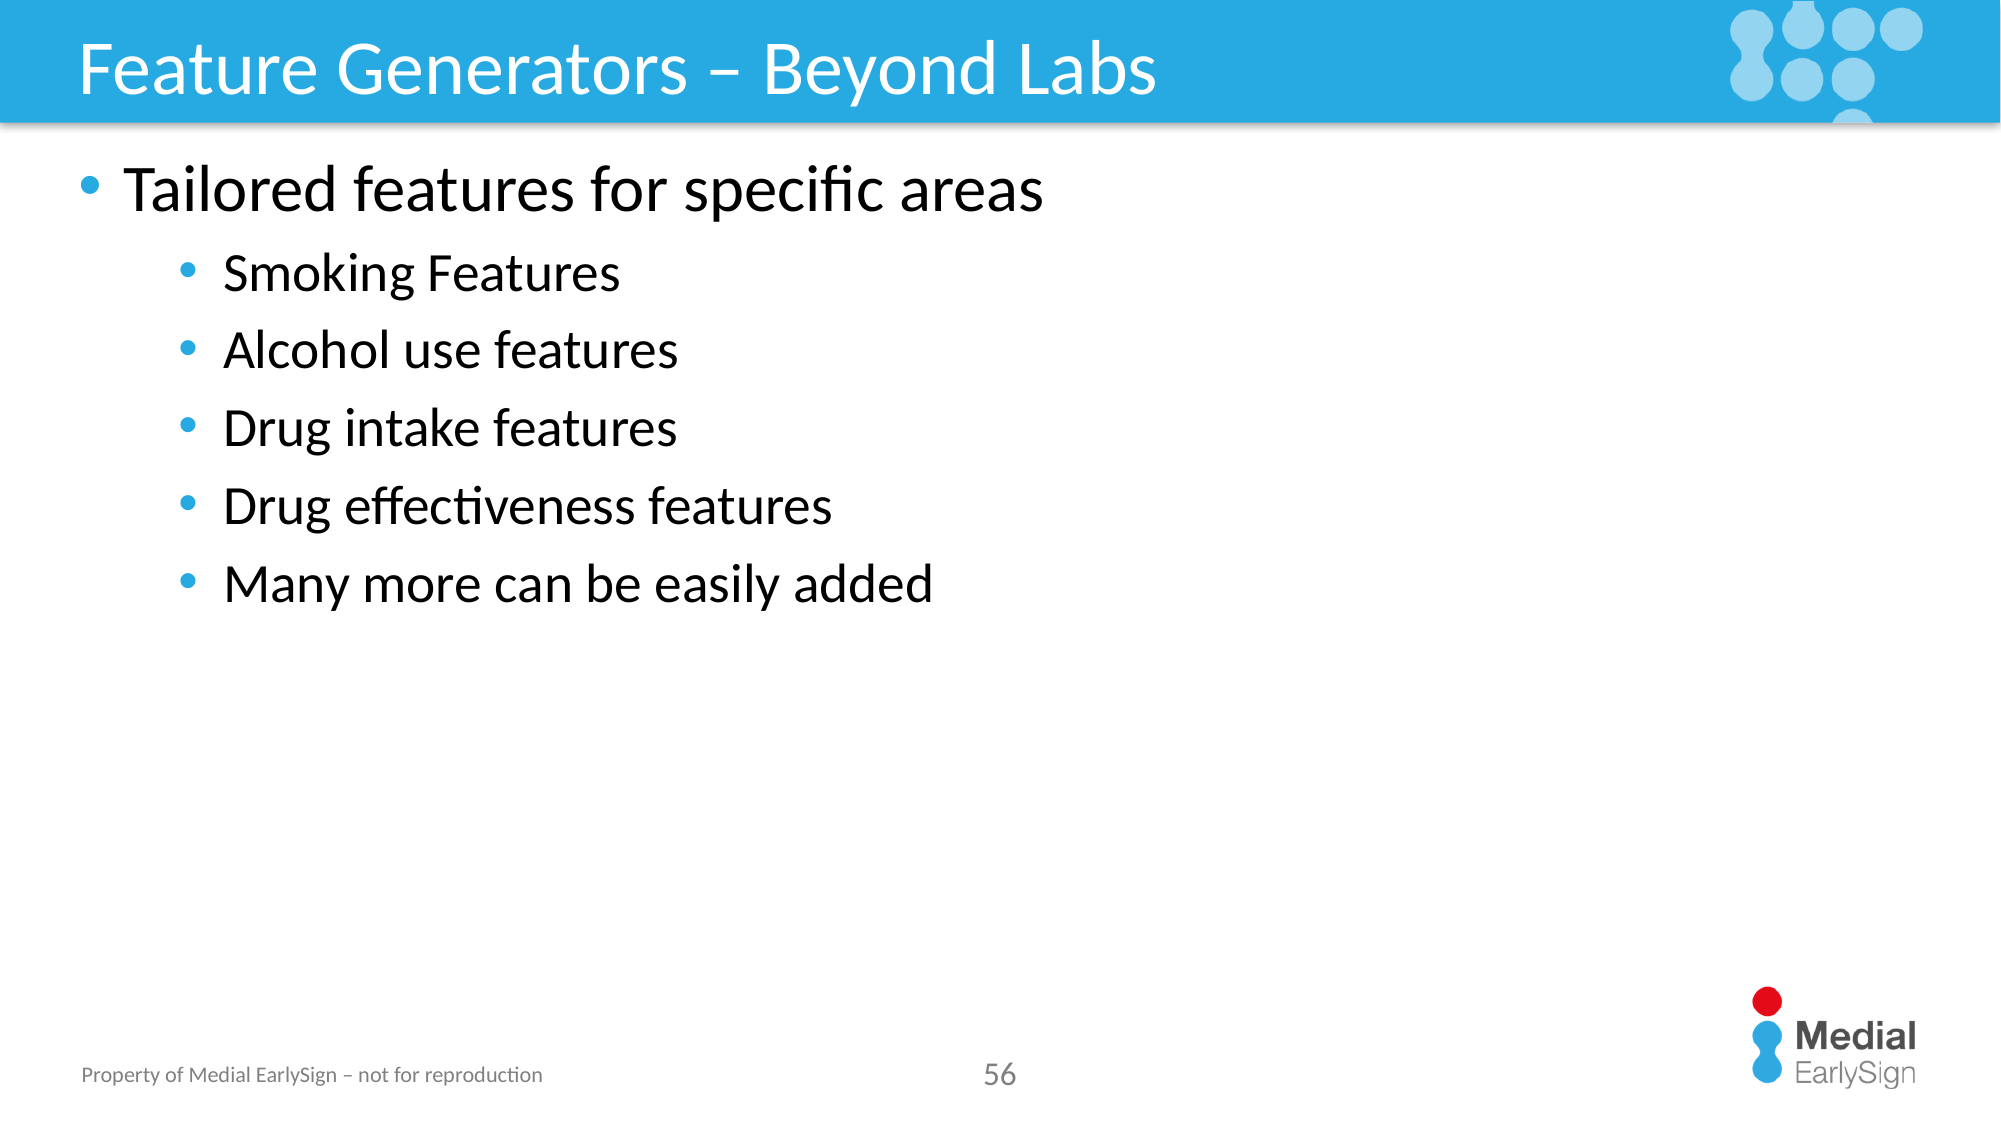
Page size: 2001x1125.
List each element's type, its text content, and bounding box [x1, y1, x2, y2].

list Tailored features for specific areas Smoking Features Alcohol use features Drug intake features Drug effectiveness features Many more can be easily added [63, 137, 1835, 1089]
picture [1730, 1, 1923, 123]
title Feature Generators – Beyond Labs [63, 8, 1729, 119]
picture [1835, 986, 1915, 1089]
